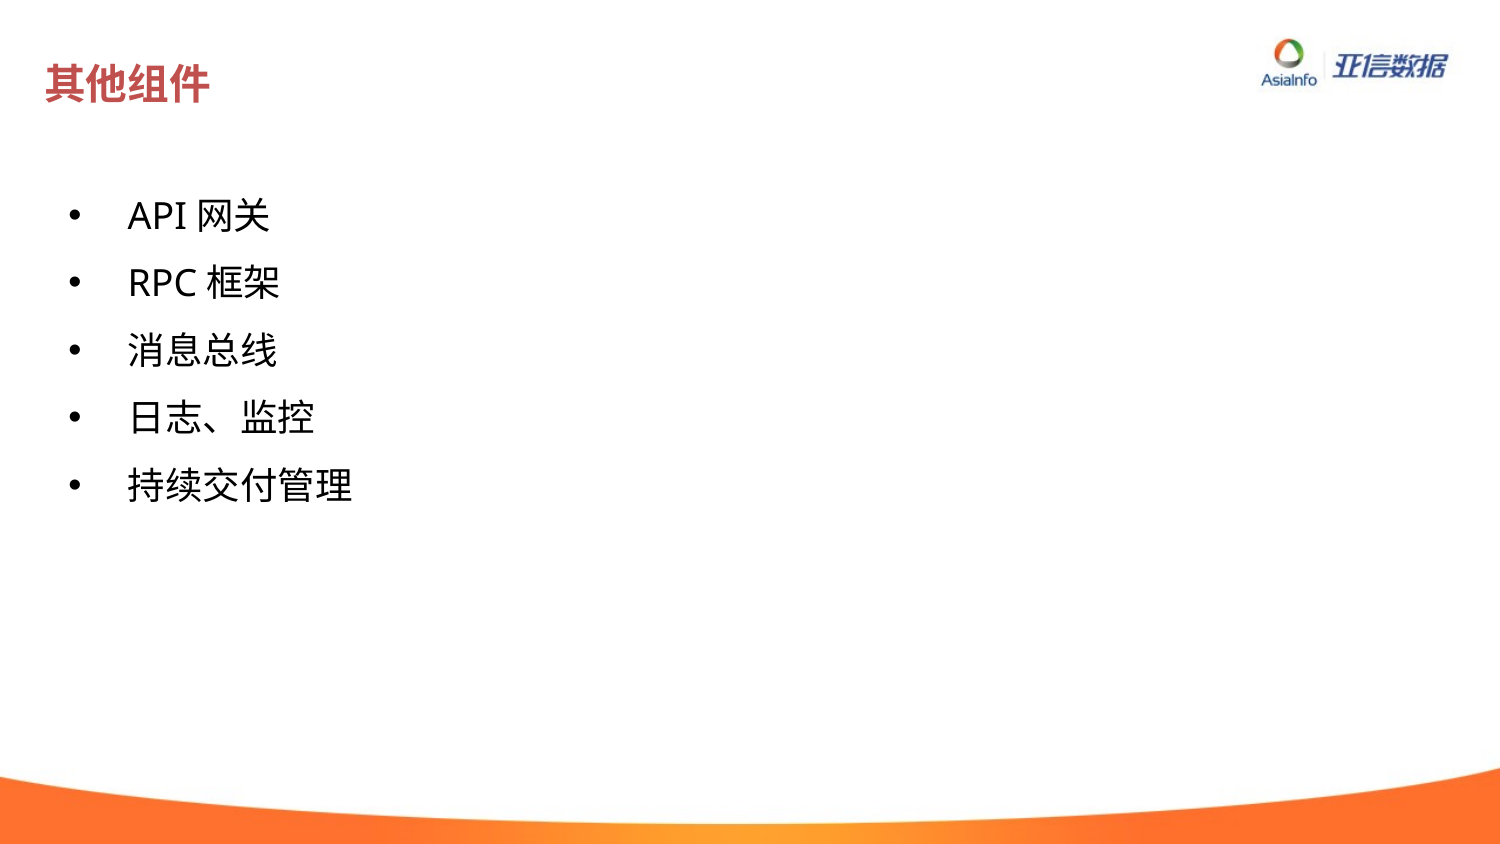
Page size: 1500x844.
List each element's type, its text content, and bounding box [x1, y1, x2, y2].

text_box API网关 RPC框架 消息总线 日志、监控 持续交付管理 [24, 161, 775, 515]
title 其他组件 [29, 26, 1477, 116]
picture [0, 0, 1500, 844]
